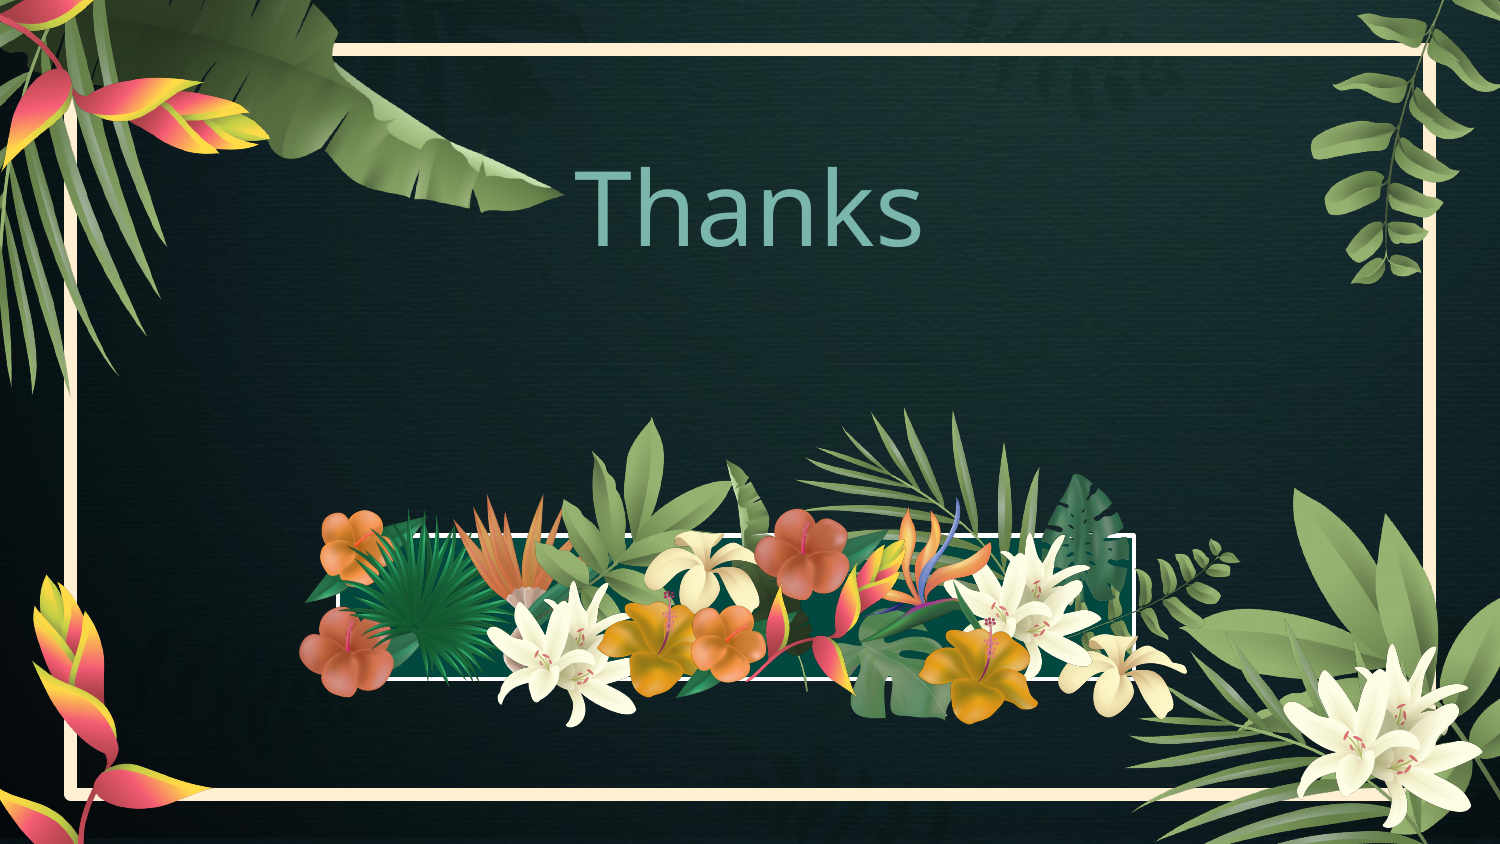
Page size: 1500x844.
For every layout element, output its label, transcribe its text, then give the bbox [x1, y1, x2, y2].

picture [0, 0, 1500, 844]
title Thanks [468, 126, 1032, 271]
